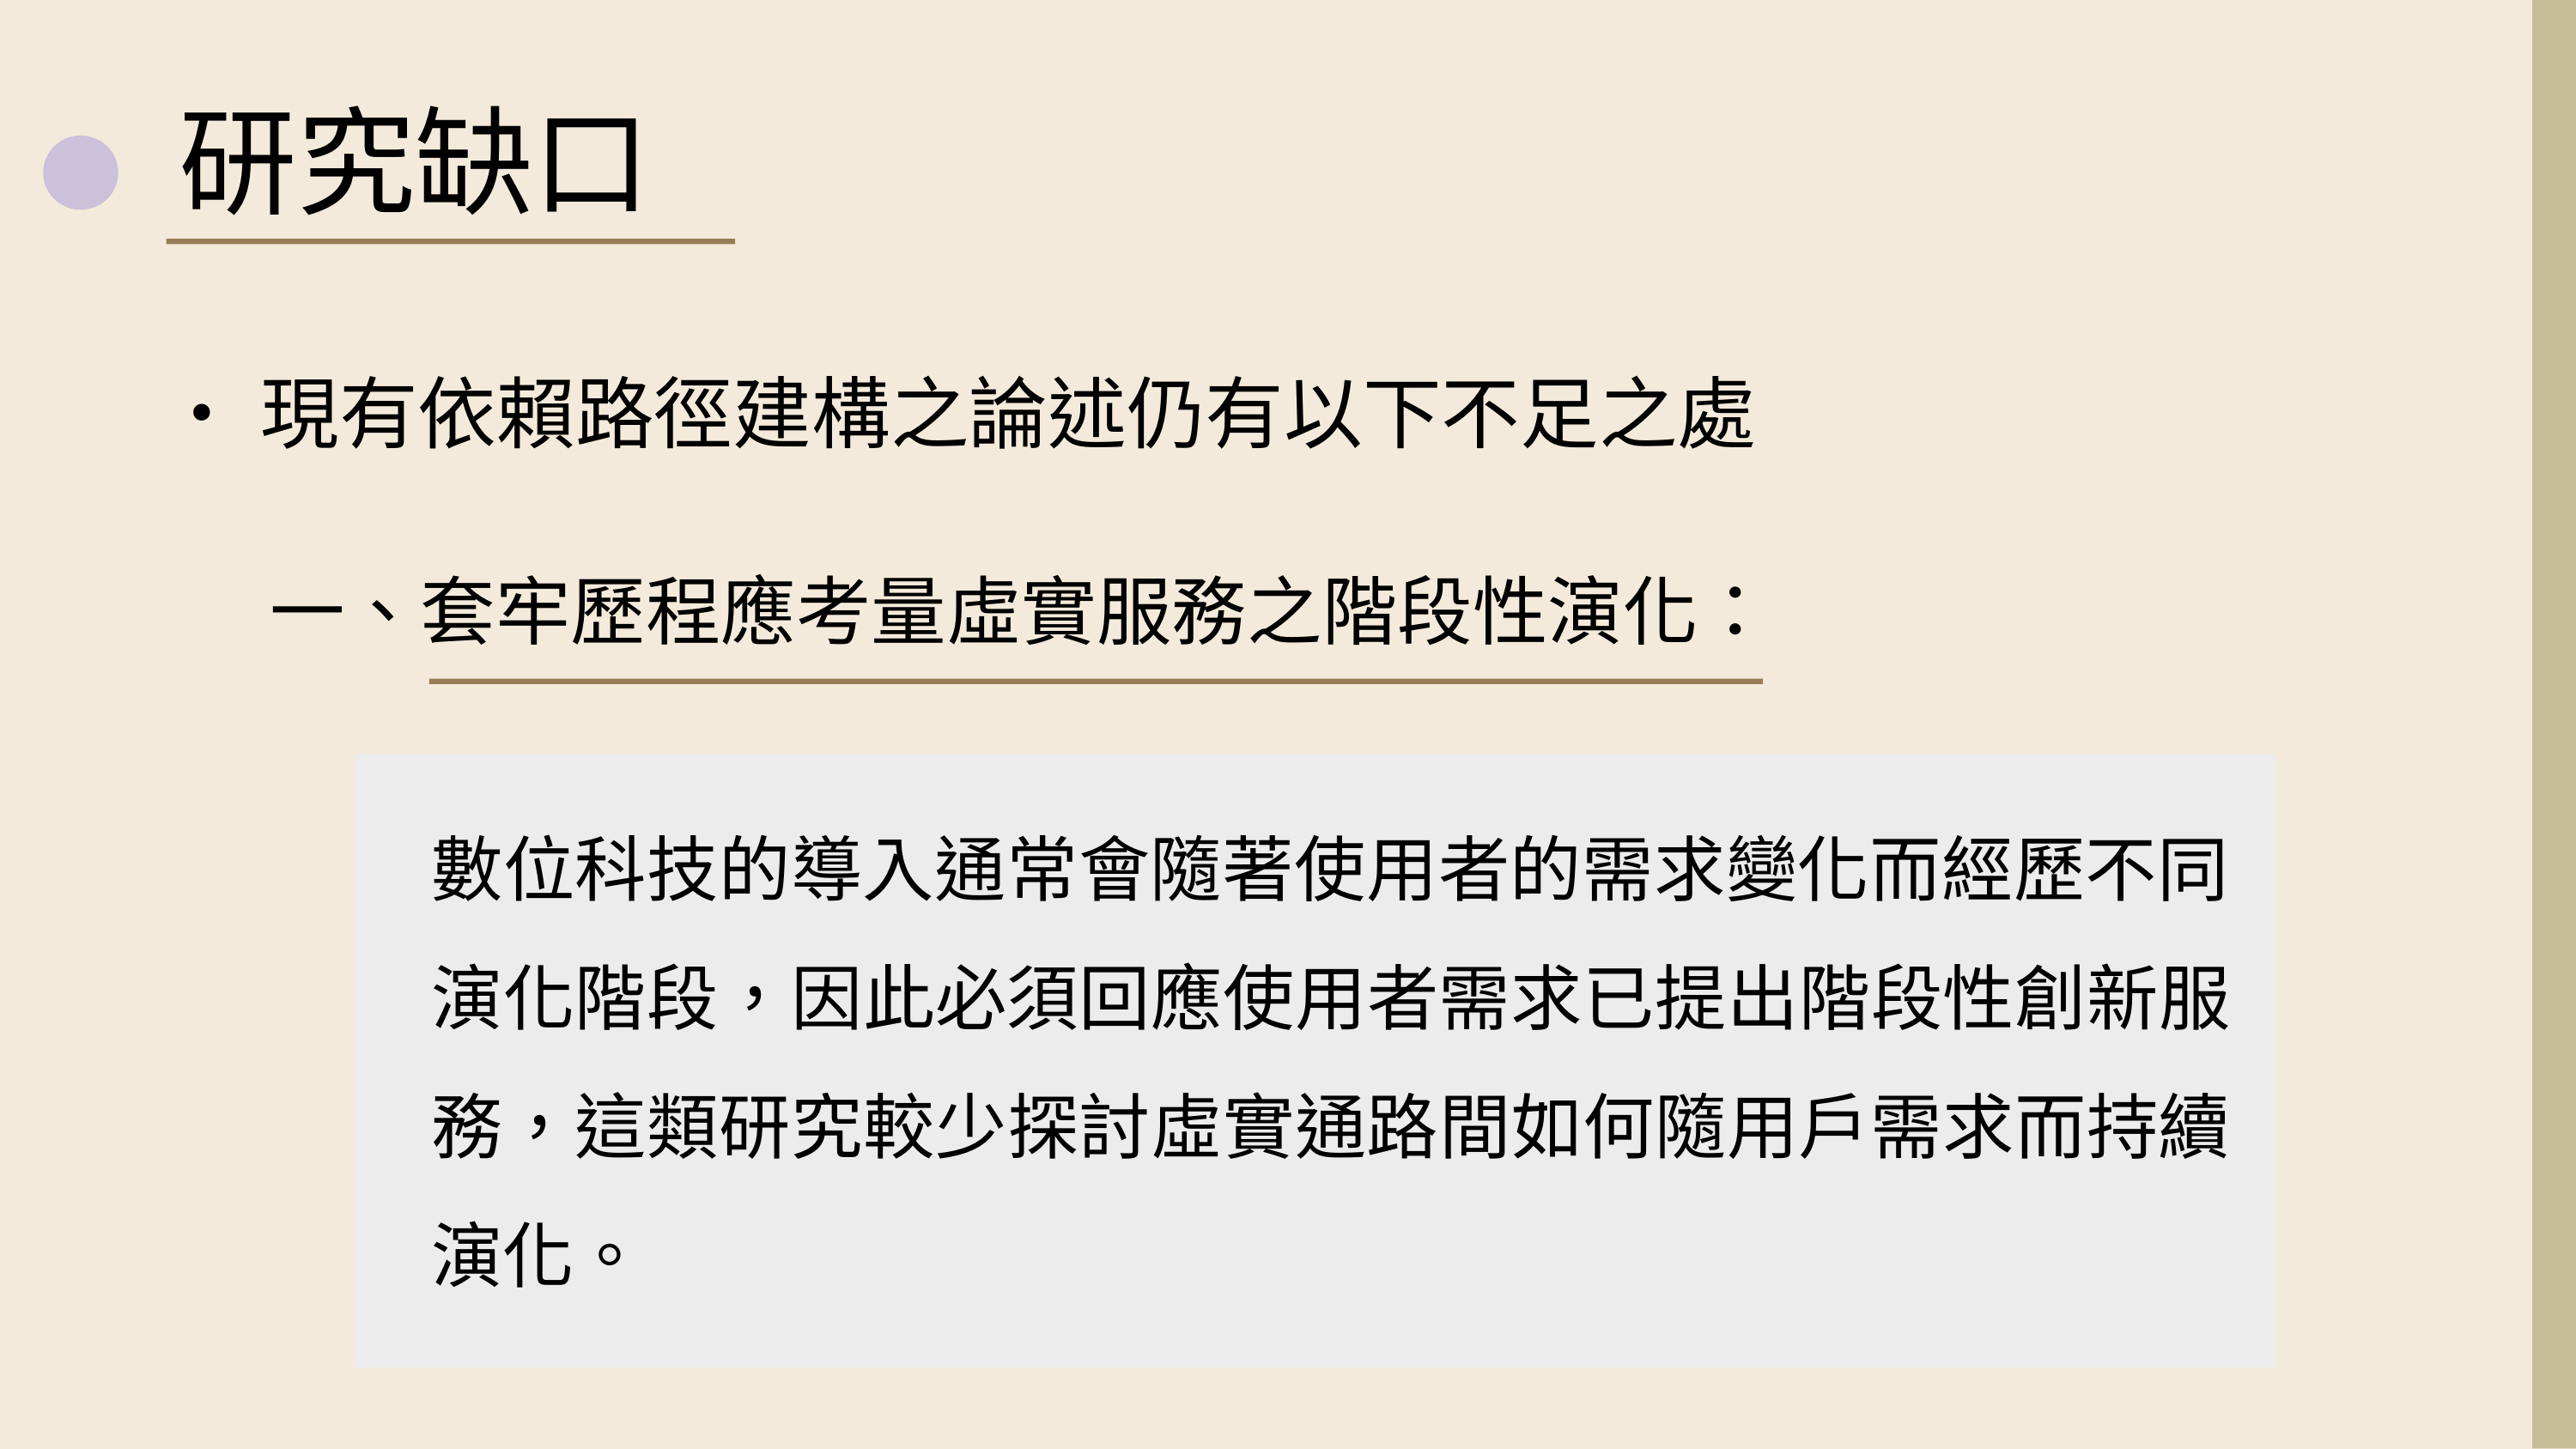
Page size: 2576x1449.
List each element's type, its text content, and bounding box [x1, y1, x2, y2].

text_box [354, 754, 2276, 1368]
text_box [2530, 0, 2576, 1449]
text_box 一、套牢歷程應考量虛實服務之階段性演化： [258, 557, 1870, 661]
text_box ‧現有依賴路徑建構之論述仍有以下不足之處 [149, 356, 1793, 464]
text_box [42, 80, 736, 238]
